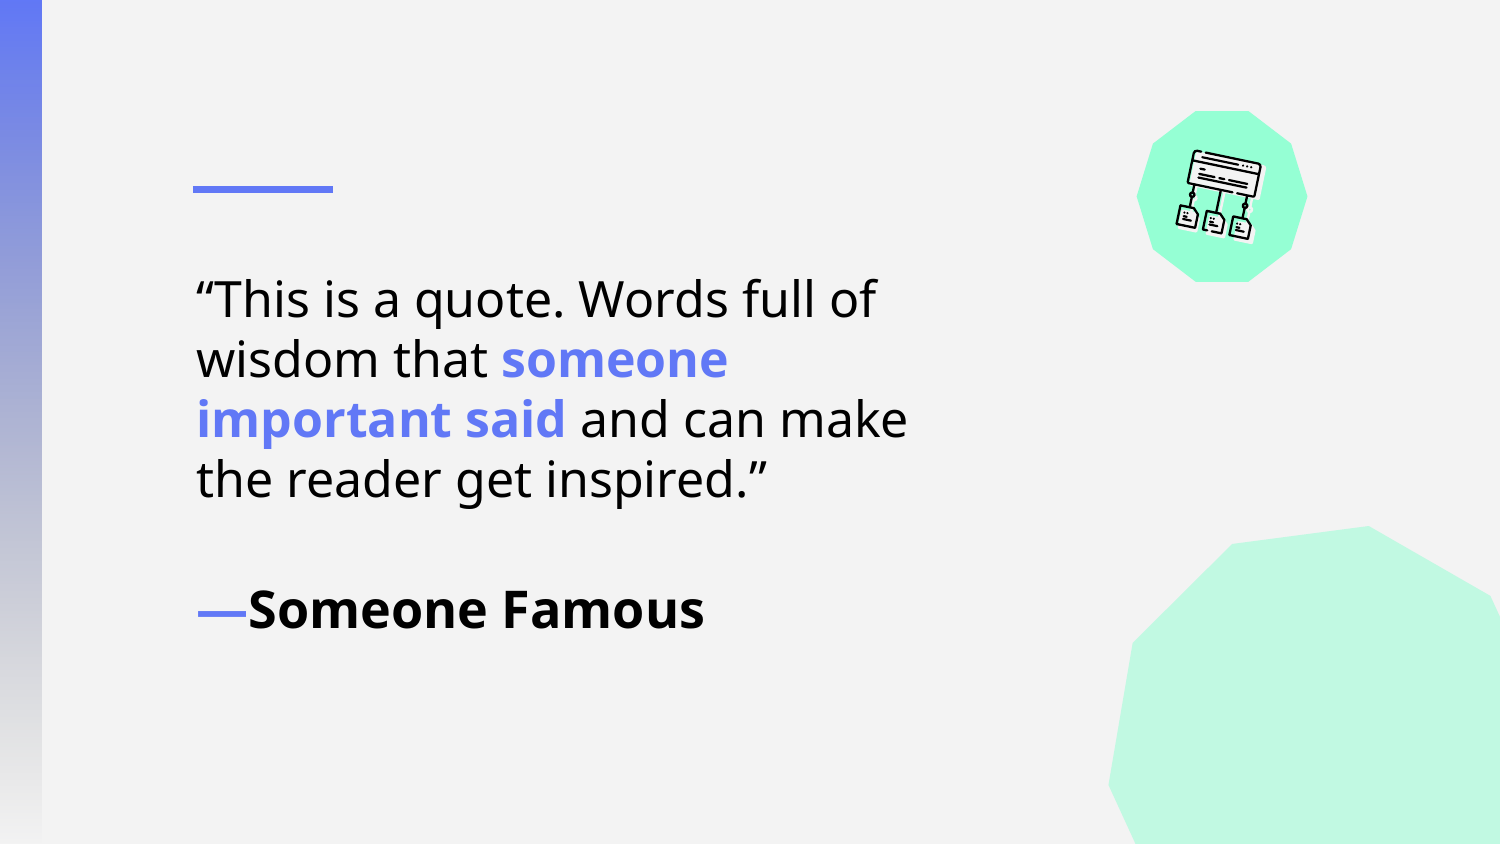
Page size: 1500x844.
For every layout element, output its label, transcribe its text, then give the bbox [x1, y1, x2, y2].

title —Someone Famous [181, 588, 969, 655]
text_box [1108, 526, 1500, 844]
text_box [1181, 155, 1263, 238]
text_box [1136, 111, 1308, 282]
subtitle “This is a quote. Words full of wisdom that someone important said and can make the reader get inspired.” [181, 252, 969, 571]
